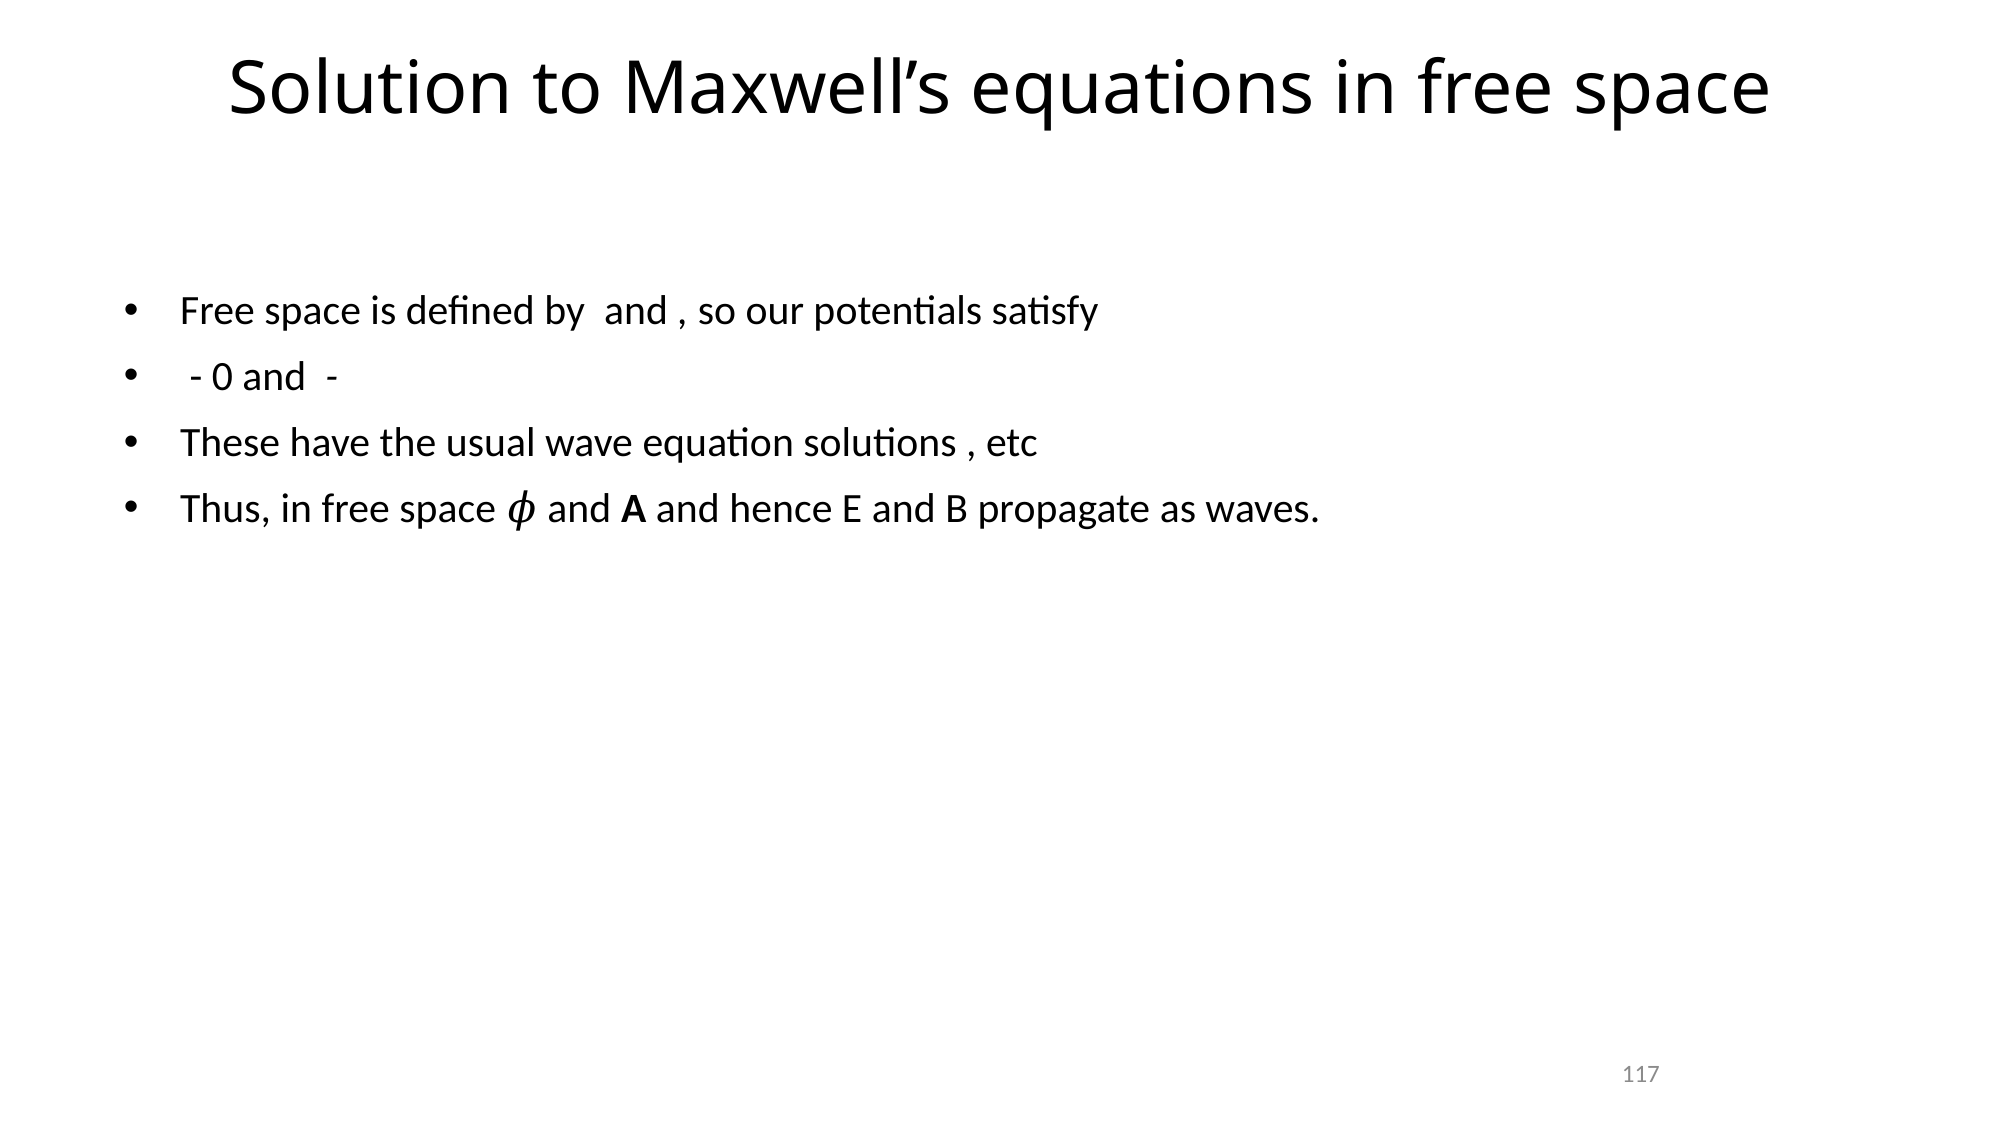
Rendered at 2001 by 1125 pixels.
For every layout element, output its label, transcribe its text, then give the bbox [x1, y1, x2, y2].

title Solution to Maxwell’s equations in free space [43, 18, 1959, 162]
slide_number 117 [1325, 1042, 1675, 1103]
